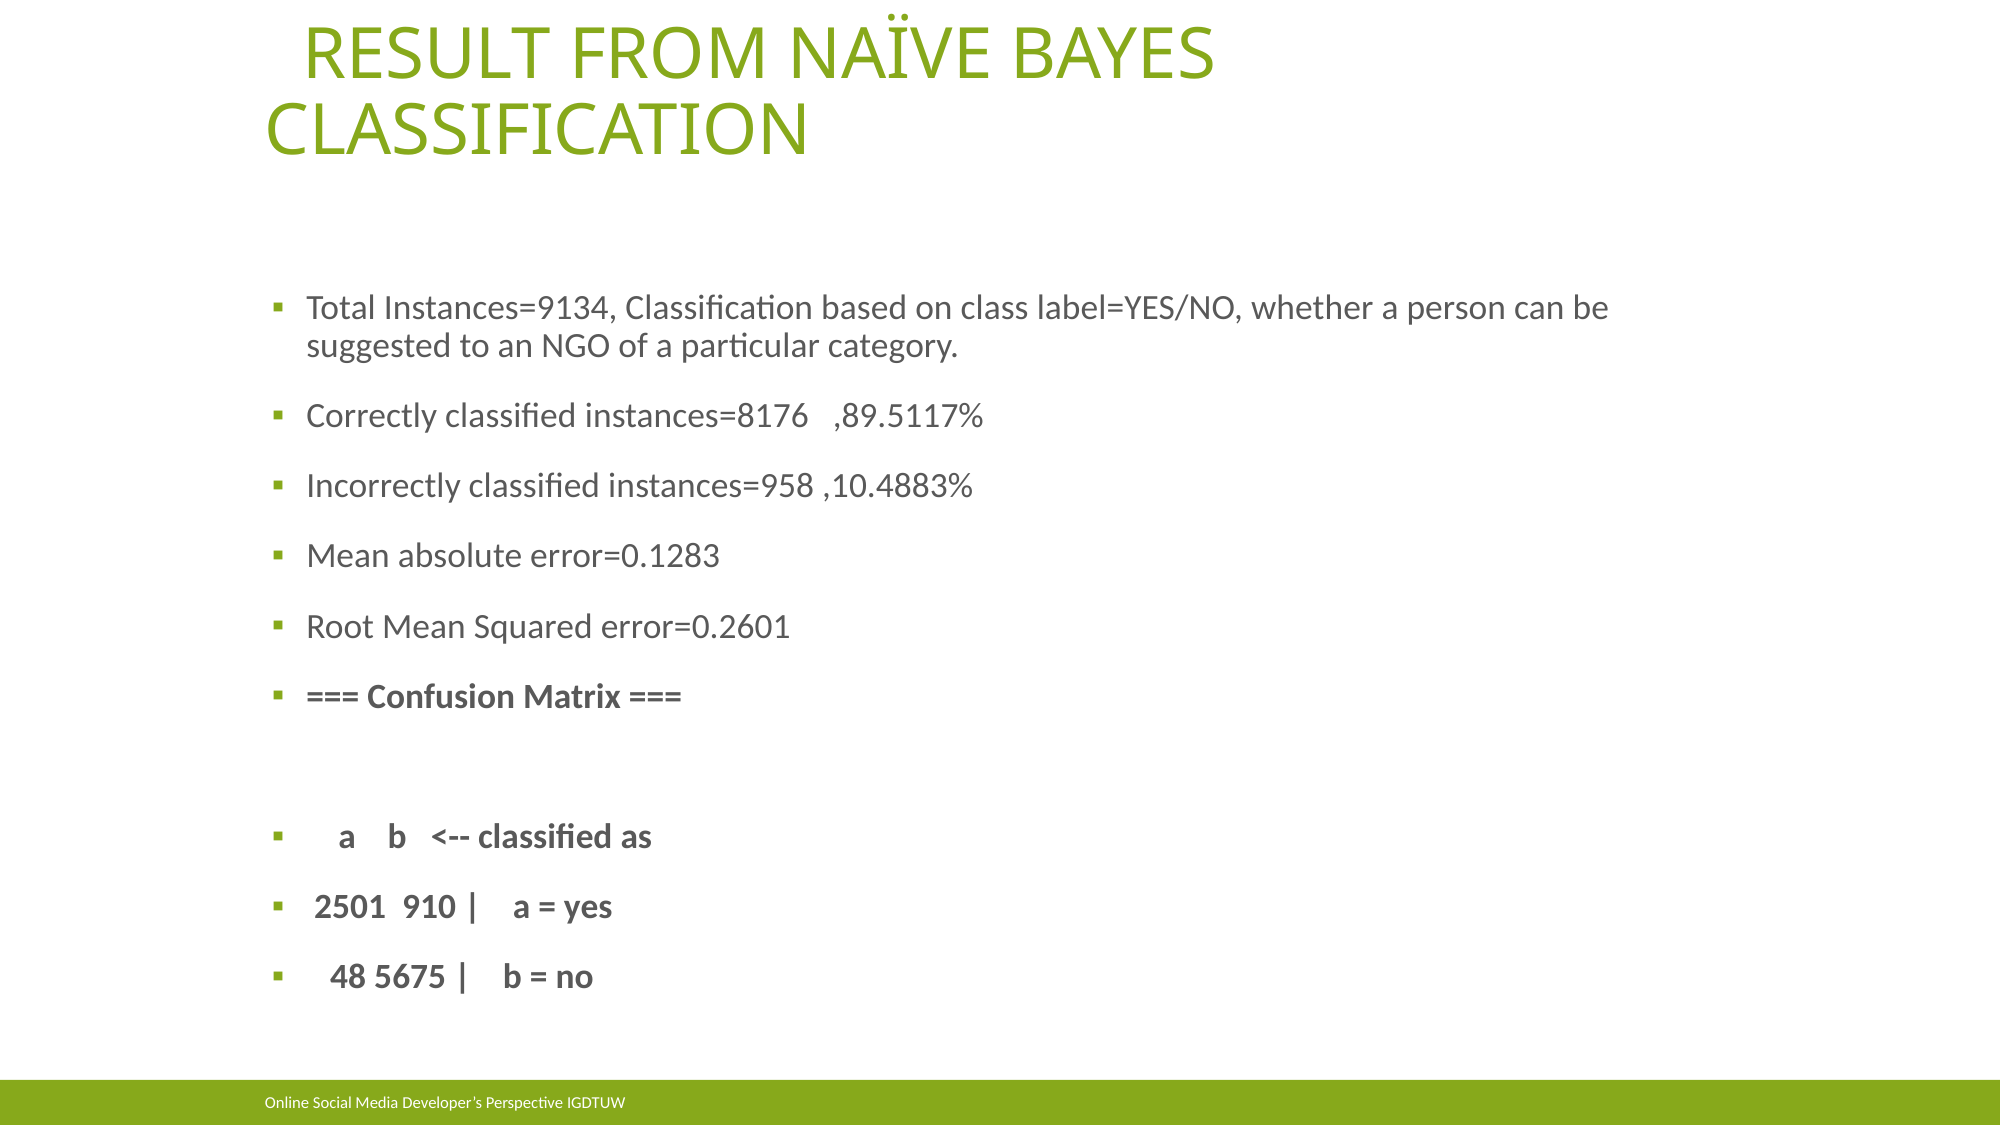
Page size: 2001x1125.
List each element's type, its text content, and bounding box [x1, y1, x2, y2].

title result from naïve Bayes classification [249, 75, 1750, 263]
list Total Instances=9134, Classification based on class label=YES/NO, whether a person can be suggested to an NGO of a particular category. Correctly classified instances=8176 ,89.5117% Incorrectly classified instances=958 ,10.4883% Mean absolute error=0.1283 Root Mean Squared error=0.2601 === Confusion Matrix === a b <-- classified as 2501 910 | a = yes 48 5675 | b = no [249, 281, 1750, 1013]
footer Online Social Media Developer’s Perspective IGDTUW [249, 1082, 1315, 1121]
